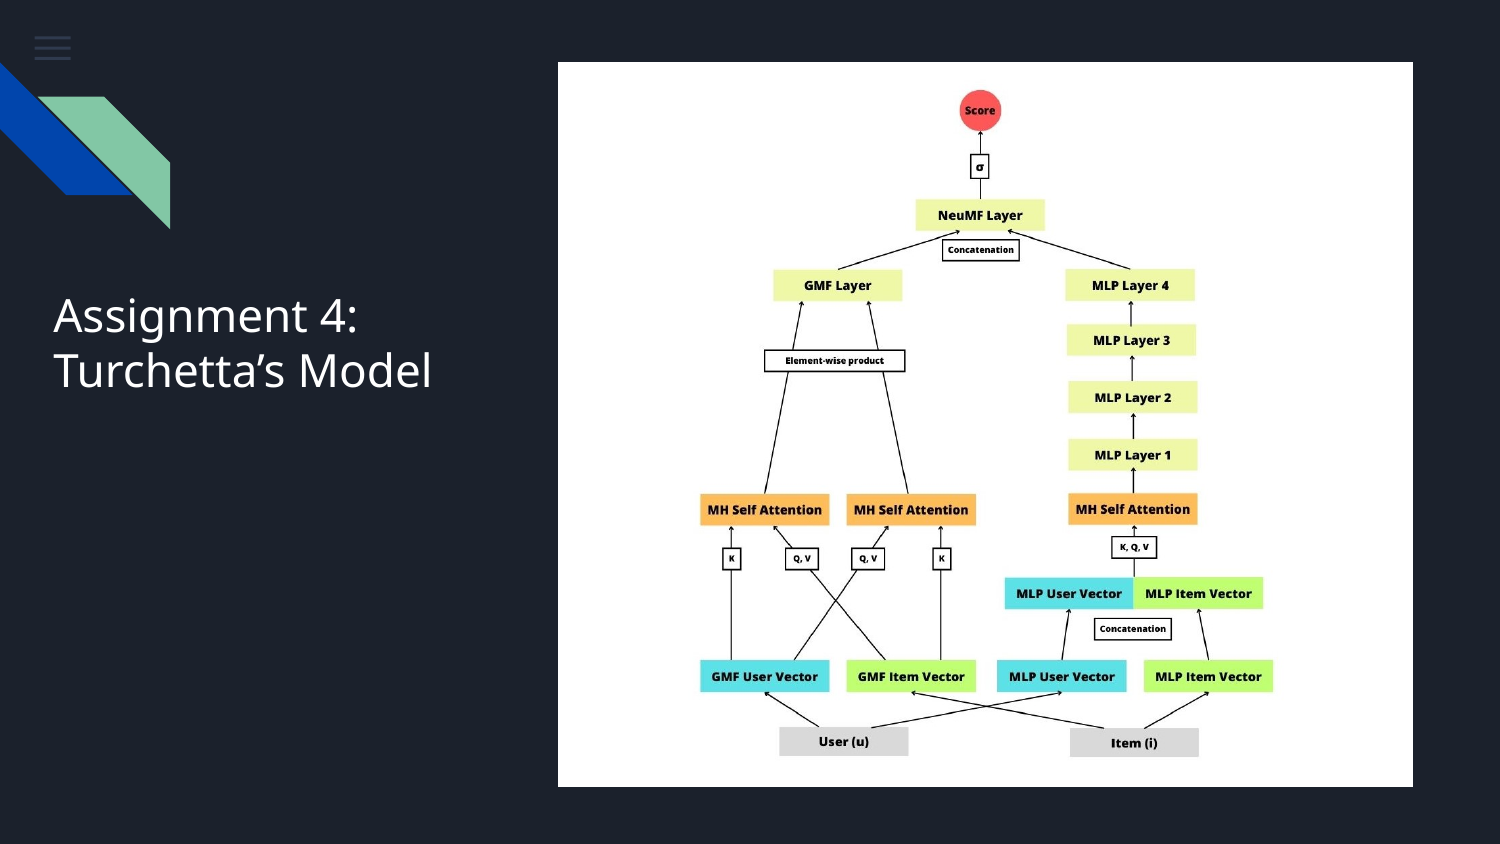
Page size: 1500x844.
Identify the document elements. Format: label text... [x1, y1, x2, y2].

picture [558, 62, 1413, 787]
title Assignment 4: Turchetta’s Model [38, 271, 459, 422]
